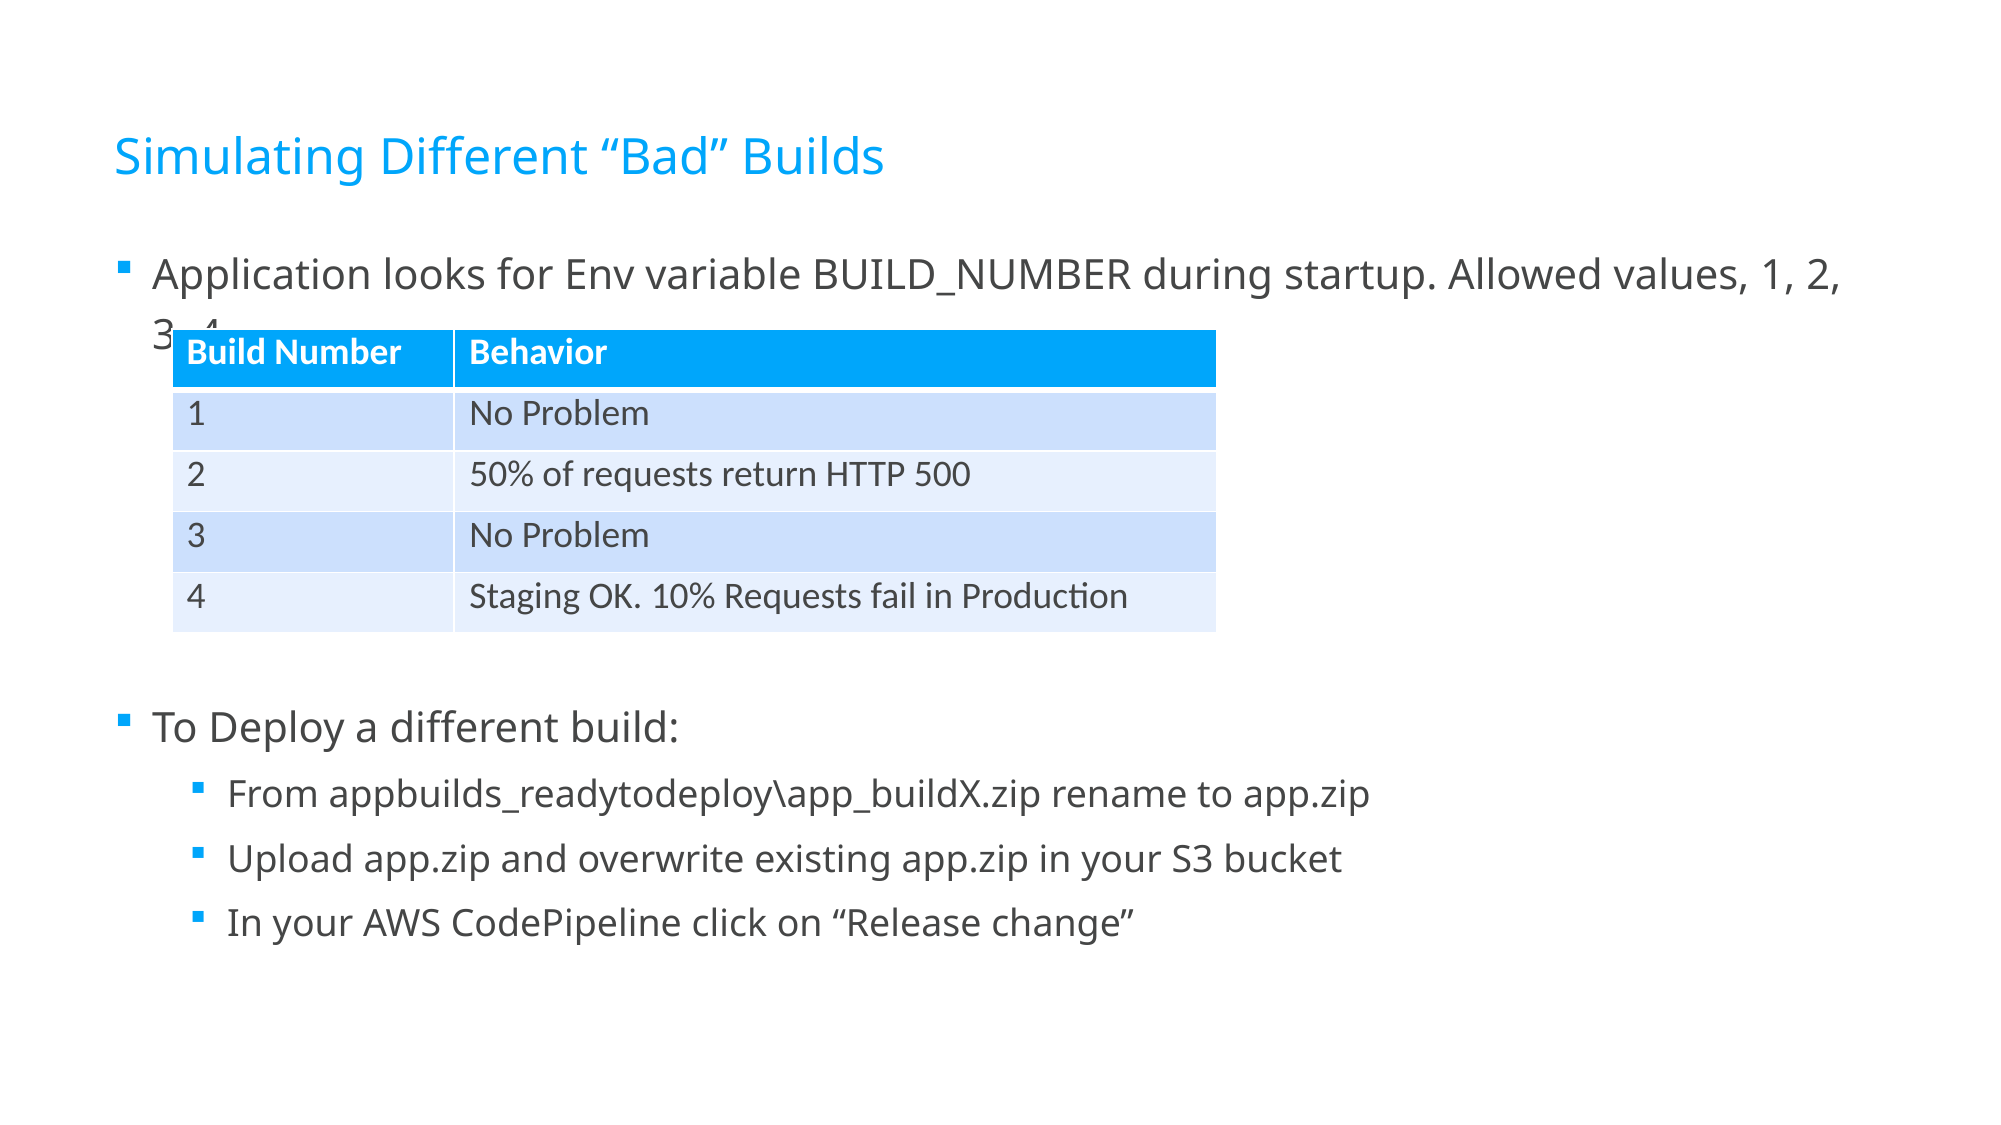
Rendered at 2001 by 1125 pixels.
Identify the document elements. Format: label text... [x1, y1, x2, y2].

table_header Behavior [455, 330, 1216, 387]
table_cell No Problem [455, 512, 1216, 572]
table_cell 4 [173, 573, 453, 632]
table_cell Staging OK. 10% Requests fail in Production [455, 573, 1216, 632]
table_cell No Problem [455, 393, 1216, 450]
table_cell 3 [173, 512, 453, 572]
text_box To Deploy a different build: From appbuilds_readytodeploy\app_buildX.zip rename to app.zip Upload app.zip and overwrite existing app.zip in your S3 bucket In your AWS CodePipeline click on “Release change” [114, 690, 1882, 771]
list Application looks for Env variable BUILD_NUMBER during startup. Allowed values, 1, 2, 3, 4 [114, 237, 1882, 318]
table_cell 50% of requests return HTTP 500 [455, 452, 1216, 511]
table_cell 2 [173, 452, 453, 511]
table_cell 1 [173, 393, 453, 450]
title Simulating Different “Bad” Builds [114, 93, 1882, 204]
table_header Build Number [173, 330, 453, 387]
